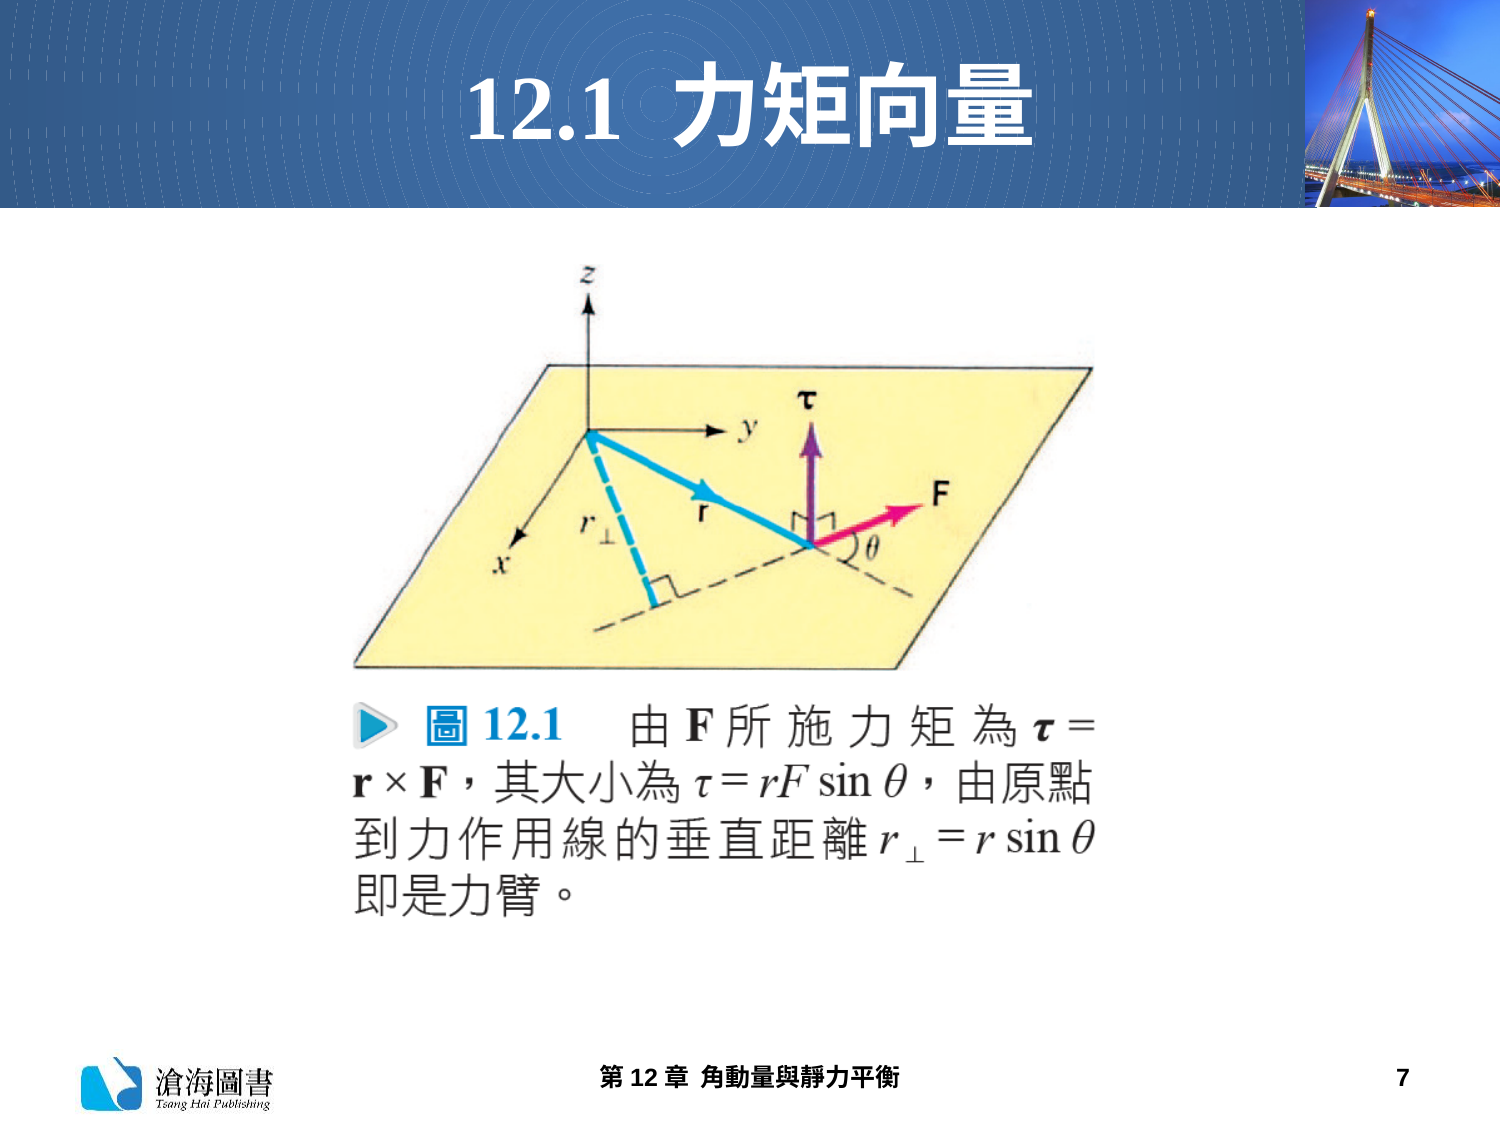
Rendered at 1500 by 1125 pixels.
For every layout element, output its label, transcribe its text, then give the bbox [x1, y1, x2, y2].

footer 第12章 角動量與靜力平衡 [512, 1046, 988, 1107]
picture [75, 1049, 274, 1118]
slide_number 7 [1074, 1046, 1425, 1107]
title 12.1 力矩向量 [75, 21, 1425, 185]
picture [1305, 0, 1500, 207]
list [336, 243, 1107, 946]
